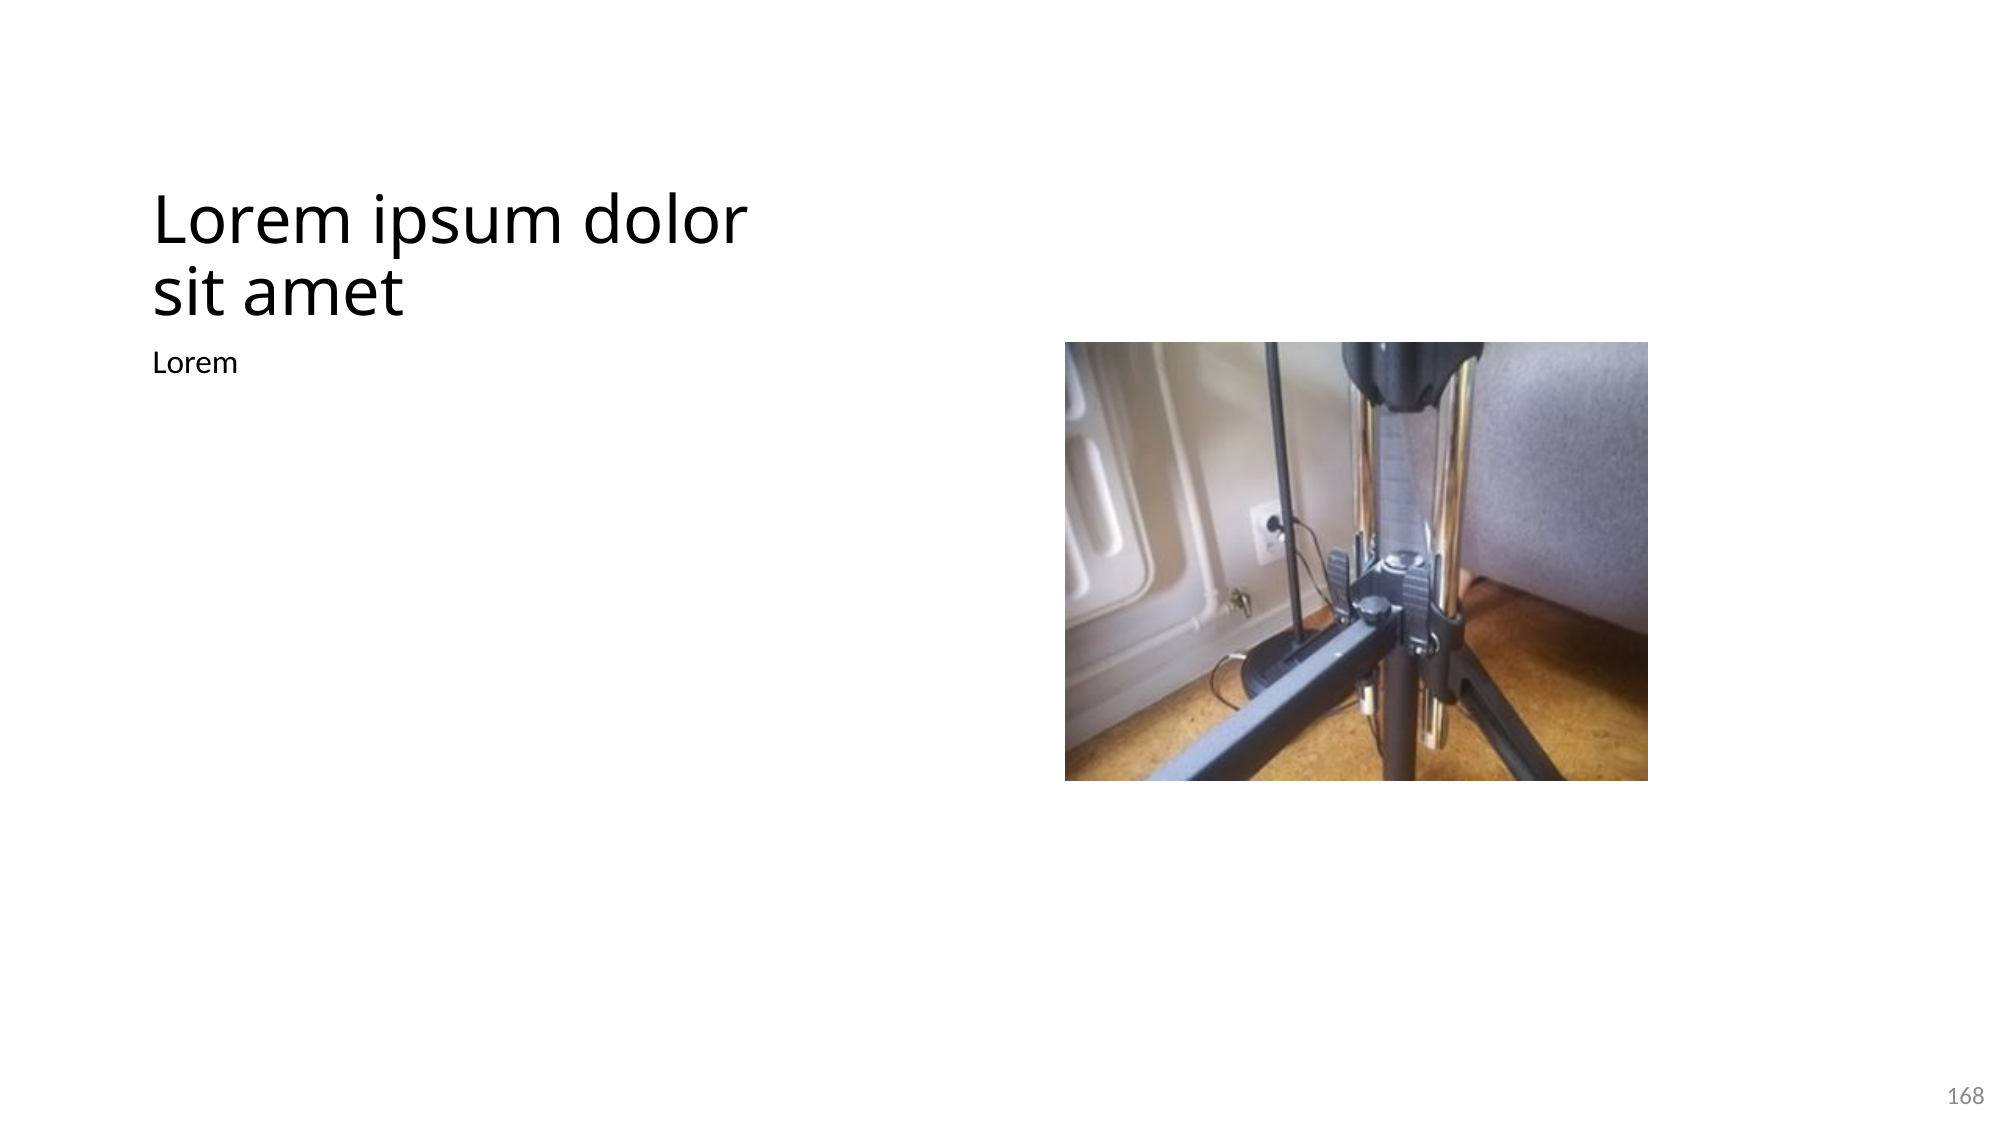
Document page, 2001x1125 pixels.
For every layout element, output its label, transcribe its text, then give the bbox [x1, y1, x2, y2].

title Lorem ipsum dolor sit amet [137, 75, 783, 337]
slide_number 168 [1902, 1065, 2000, 1125]
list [1065, 342, 1648, 781]
list Lorem [137, 337, 783, 963]
